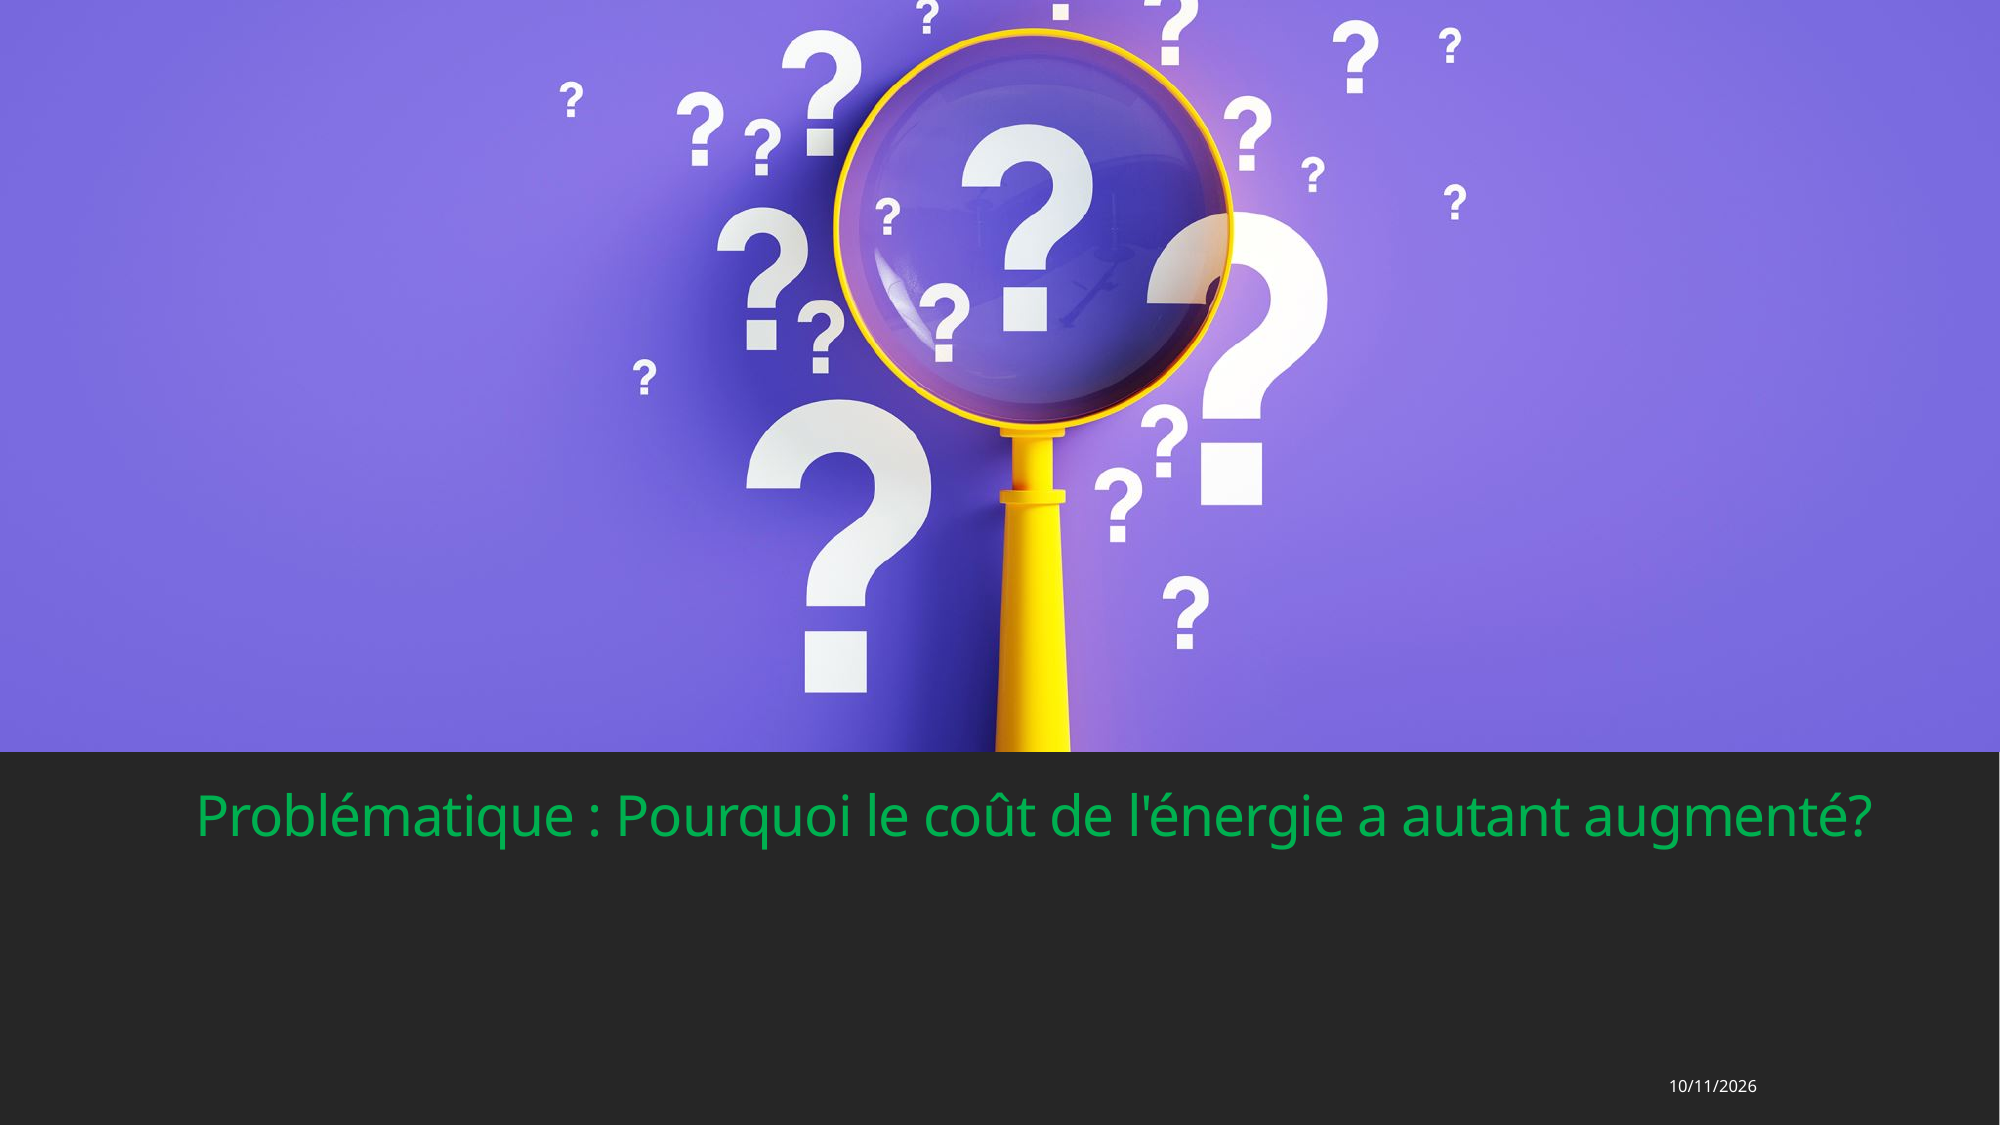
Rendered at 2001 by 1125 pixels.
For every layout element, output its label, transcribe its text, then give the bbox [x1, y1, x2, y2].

picture [0, 0, 2000, 752]
title Problématique : Pourquoi le coût de l'énergie a autant augmenté? [180, 787, 1895, 910]
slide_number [1348, 1057, 1773, 1118]
